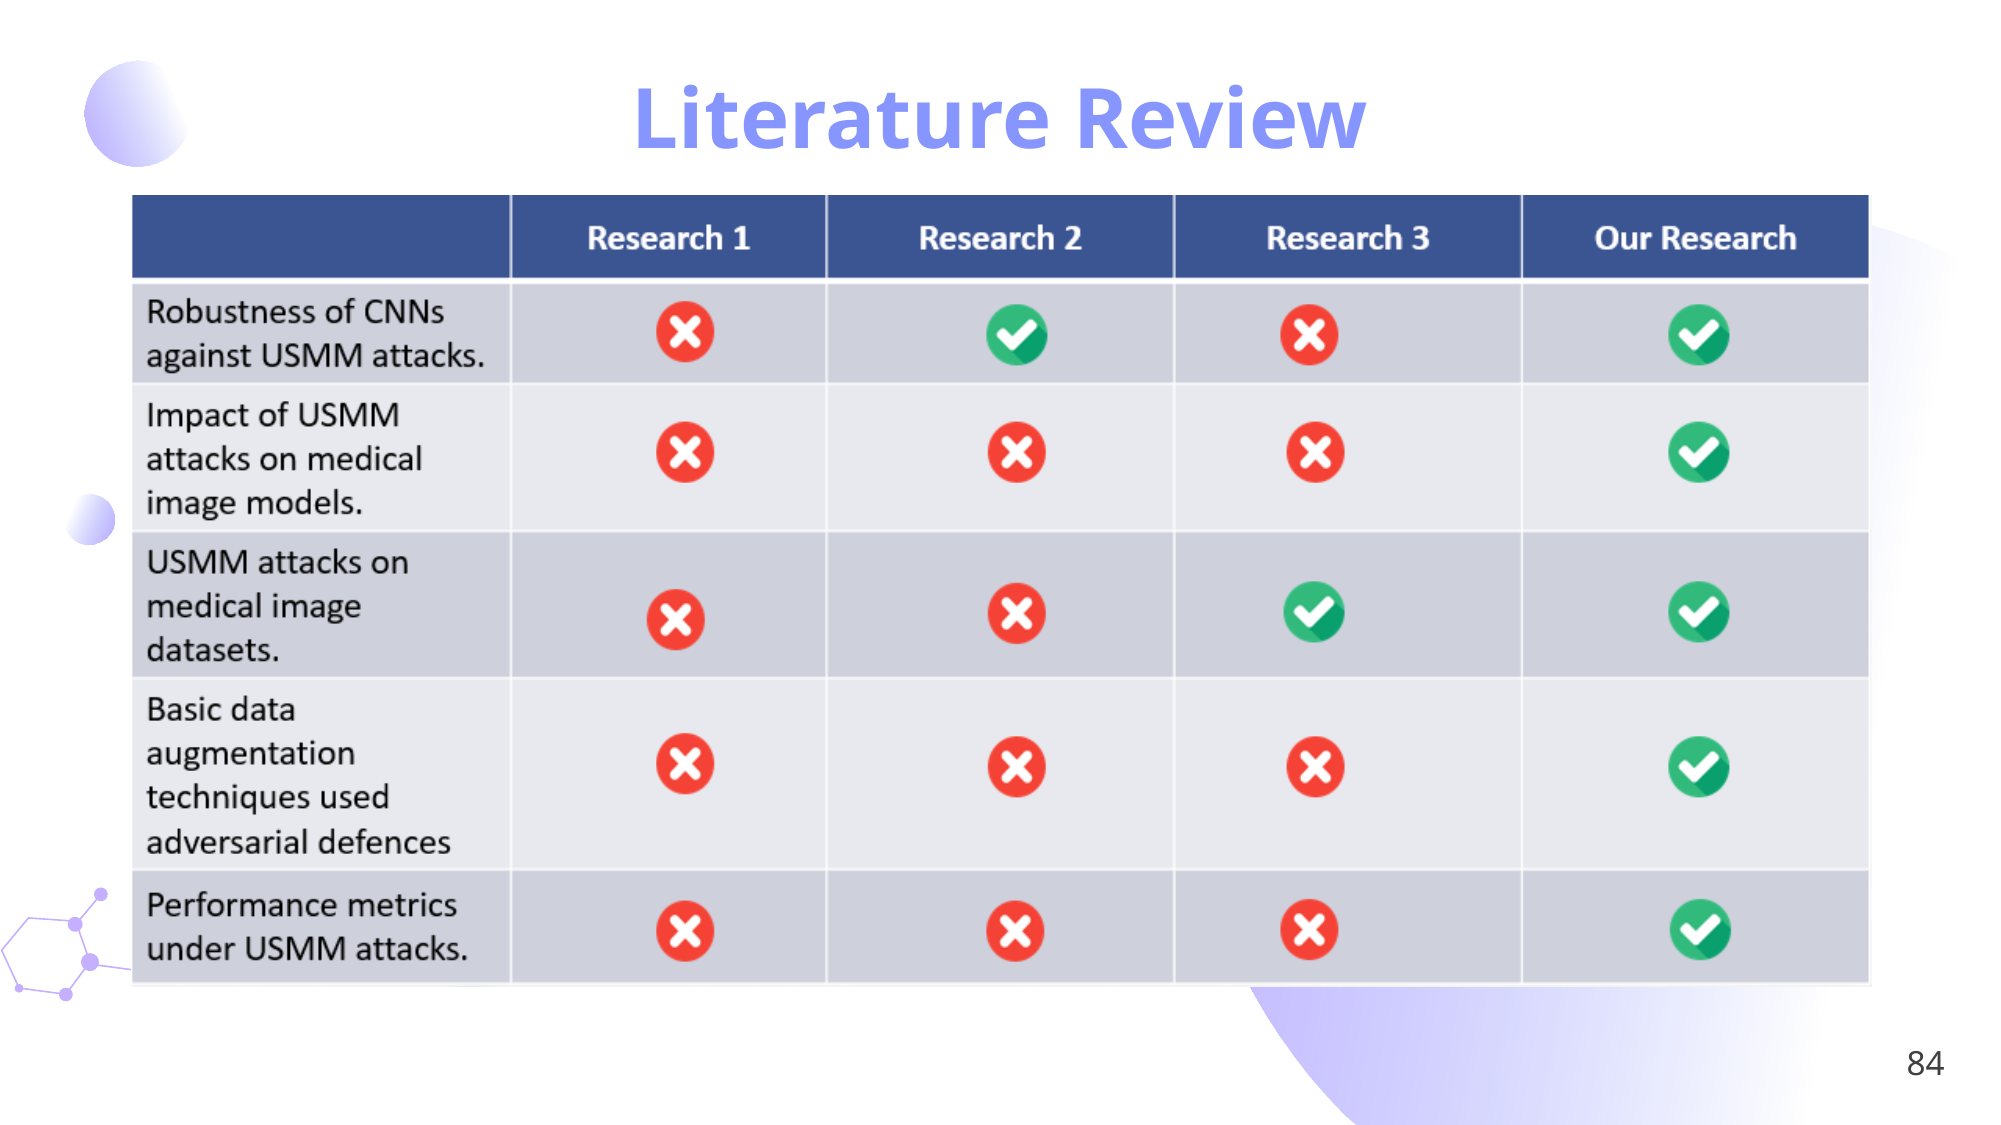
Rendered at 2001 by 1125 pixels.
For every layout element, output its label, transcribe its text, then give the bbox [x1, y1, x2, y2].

picture [131, 195, 1872, 987]
text_box [84, 60, 191, 167]
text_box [2, 884, 171, 1005]
text_box [1250, 224, 2000, 1125]
text_box Literature Review Gap [590, 57, 1410, 195]
text_box [63, 493, 115, 545]
